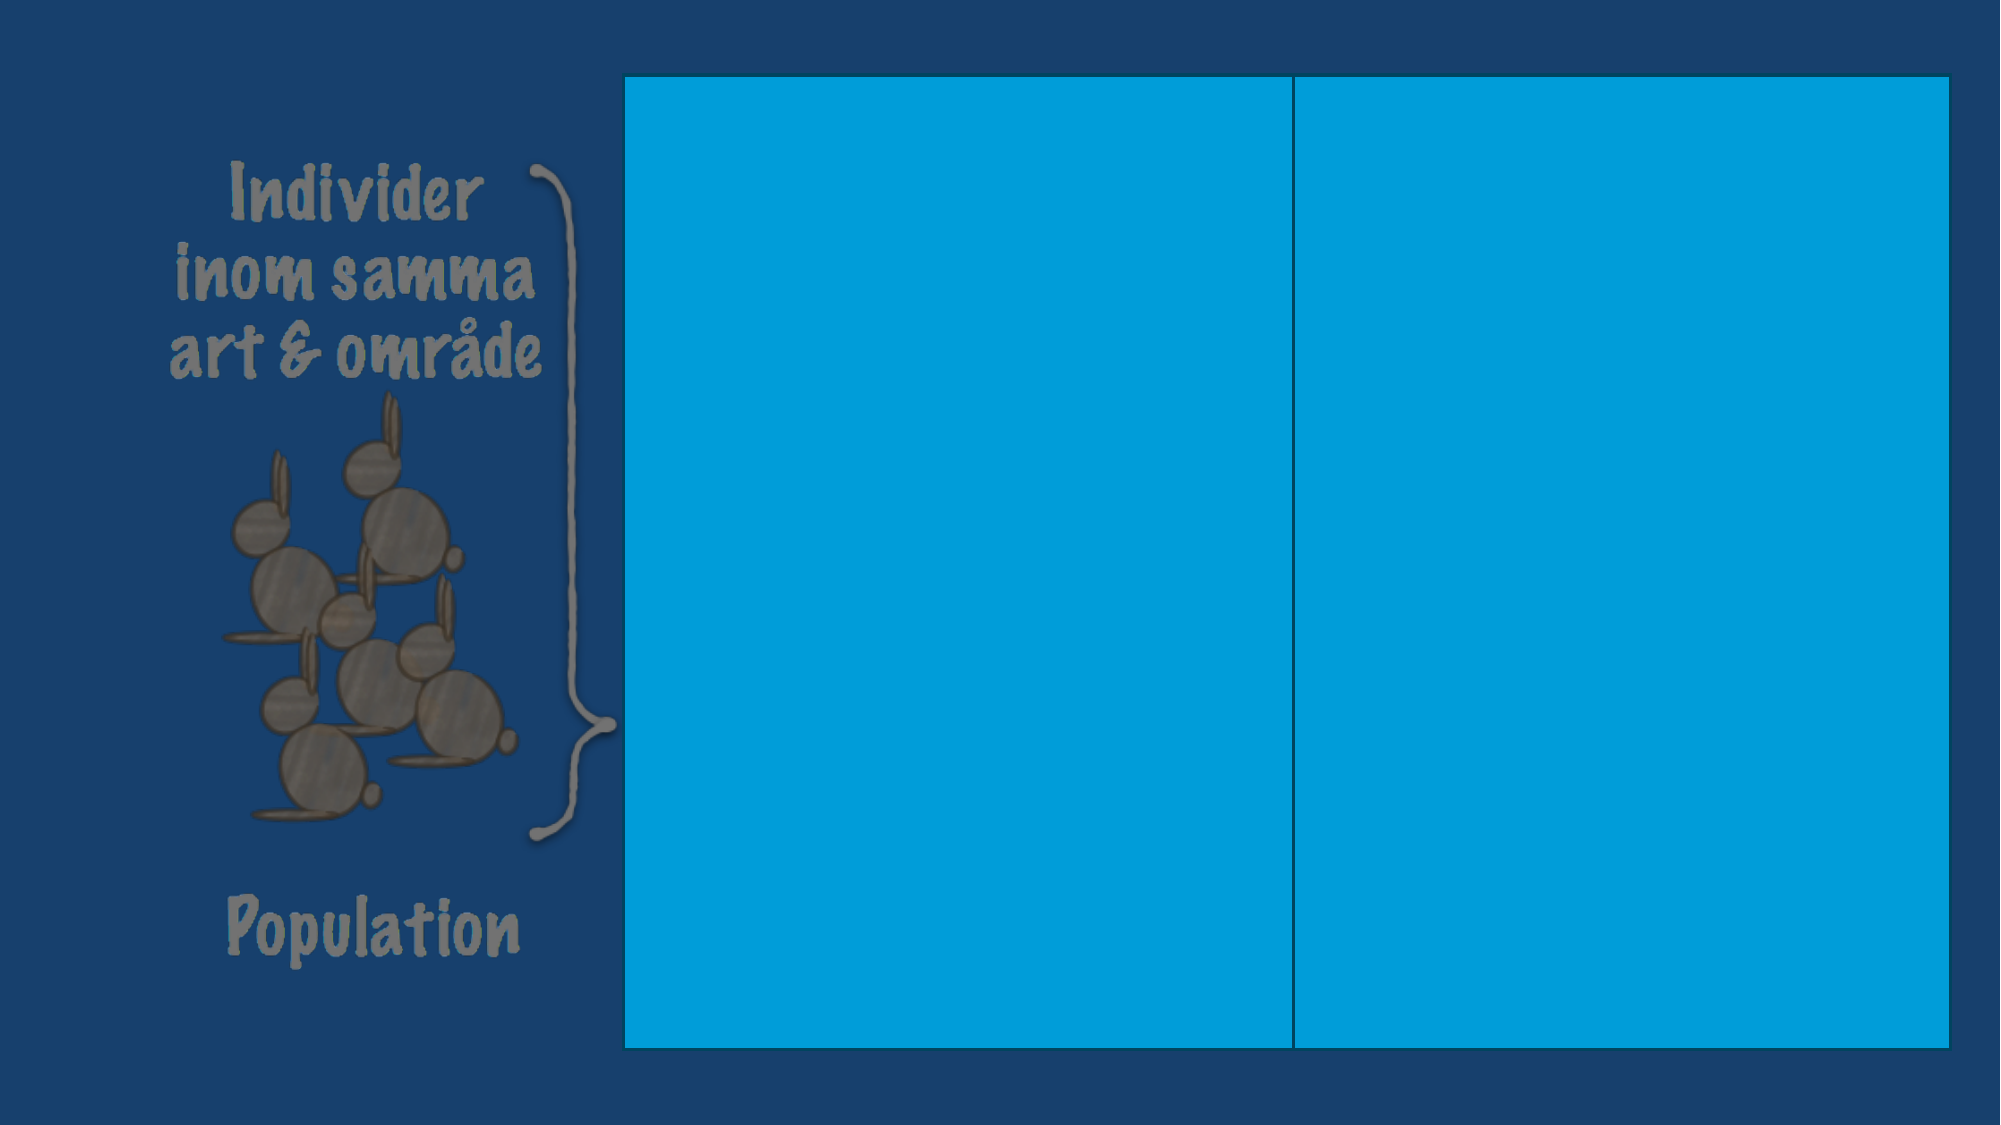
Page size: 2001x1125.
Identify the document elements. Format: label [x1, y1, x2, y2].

text_box [622, 976, 1292, 1051]
text_box [1292, 73, 1952, 1051]
picture [162, 148, 621, 976]
text_box [622, 73, 1292, 148]
